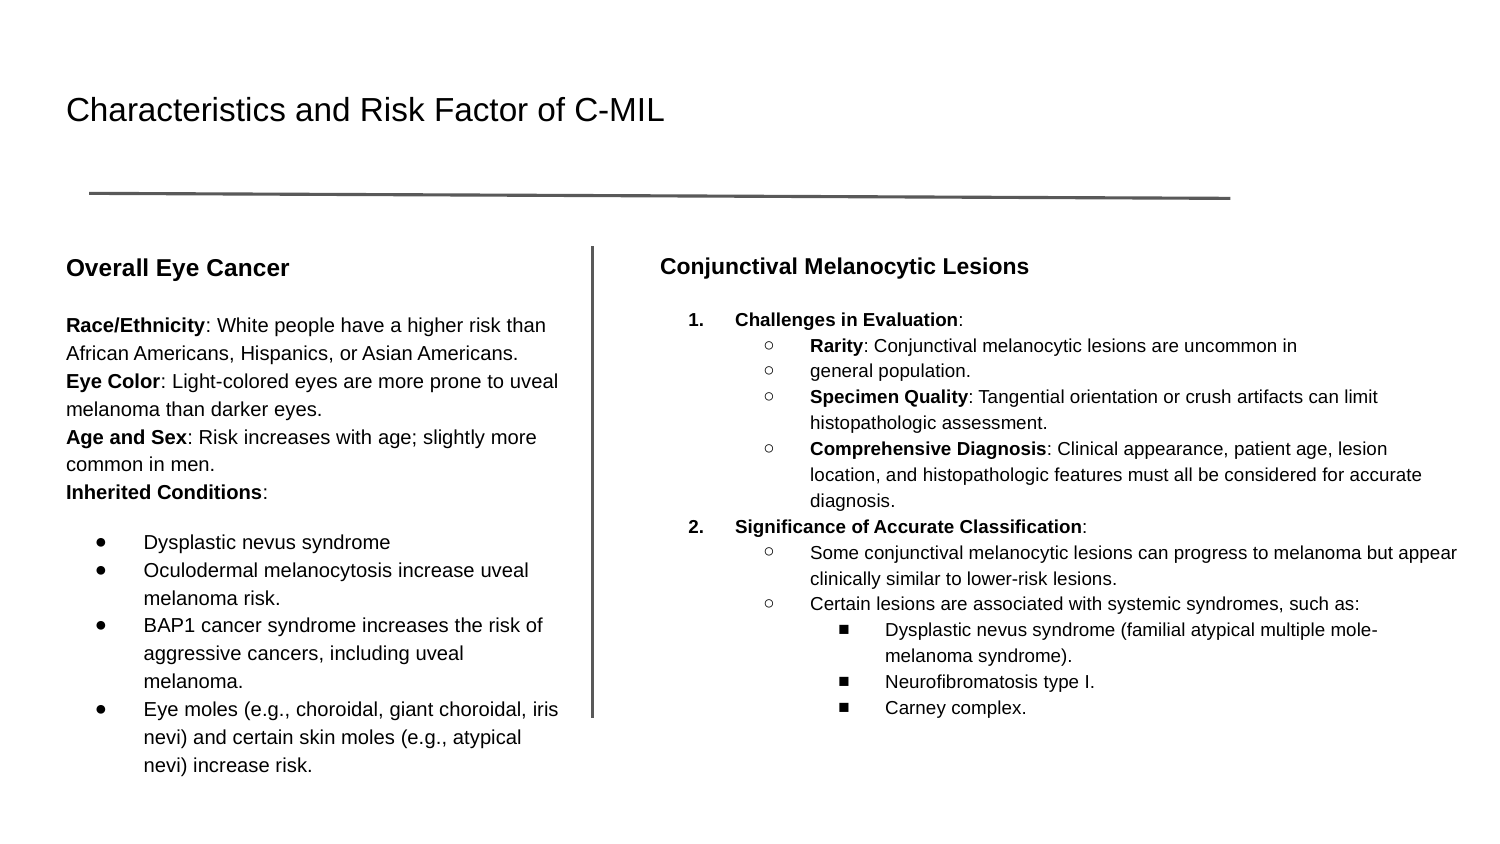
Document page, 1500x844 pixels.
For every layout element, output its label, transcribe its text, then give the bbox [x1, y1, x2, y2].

text_box Conjunctival Melanocytic Lesions Challenges in Evaluation: Rarity: Conjunctival melanocytic lesions are uncommon in general population. Specimen Quality: Tangential orientation or crush artifacts can limit histopathologic assessment. Comprehensive Diagnosis: Clinical appearance, patient age, lesion location, and histopathologic features must all be considered for accurate diagnosis. Significance of Accurate Classification: Some conjunctival melanocytic lesions can progress to melanoma but appear clinically similar to lower-risk lesions. Certain lesions are associated with systemic syndromes, such as: Dysplastic nevus syndrome (familial atypical multiple mole-melanoma syndrome). Neurofibromatosis type I. Carney complex. [645, 232, 1478, 782]
list Overall Eye Cancer Race/Ethnicity: White people have a higher risk than African Americans, Hispanics, or Asian Americans. Eye Color: Light-colored eyes are more prone to uveal melanoma than darker eyes. Age and Sex: Risk increases with age; slightly more common in men. Inherited Conditions: Dysplastic nevus syndrome Oculodermal melanocytosis increase uveal melanoma risk. BAP1 cancer syndrome increases the risk of aggressive cancers, including uveal melanoma. Eye moles (e.g., choroidal, giant choroidal, iris nevi) and certain skin moles (e.g., atypical nevi) increase risk. [51, 232, 584, 793]
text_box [88, 193, 1231, 199]
title Characteristics and Risk Factor of C-MIL [51, 72, 1304, 144]
